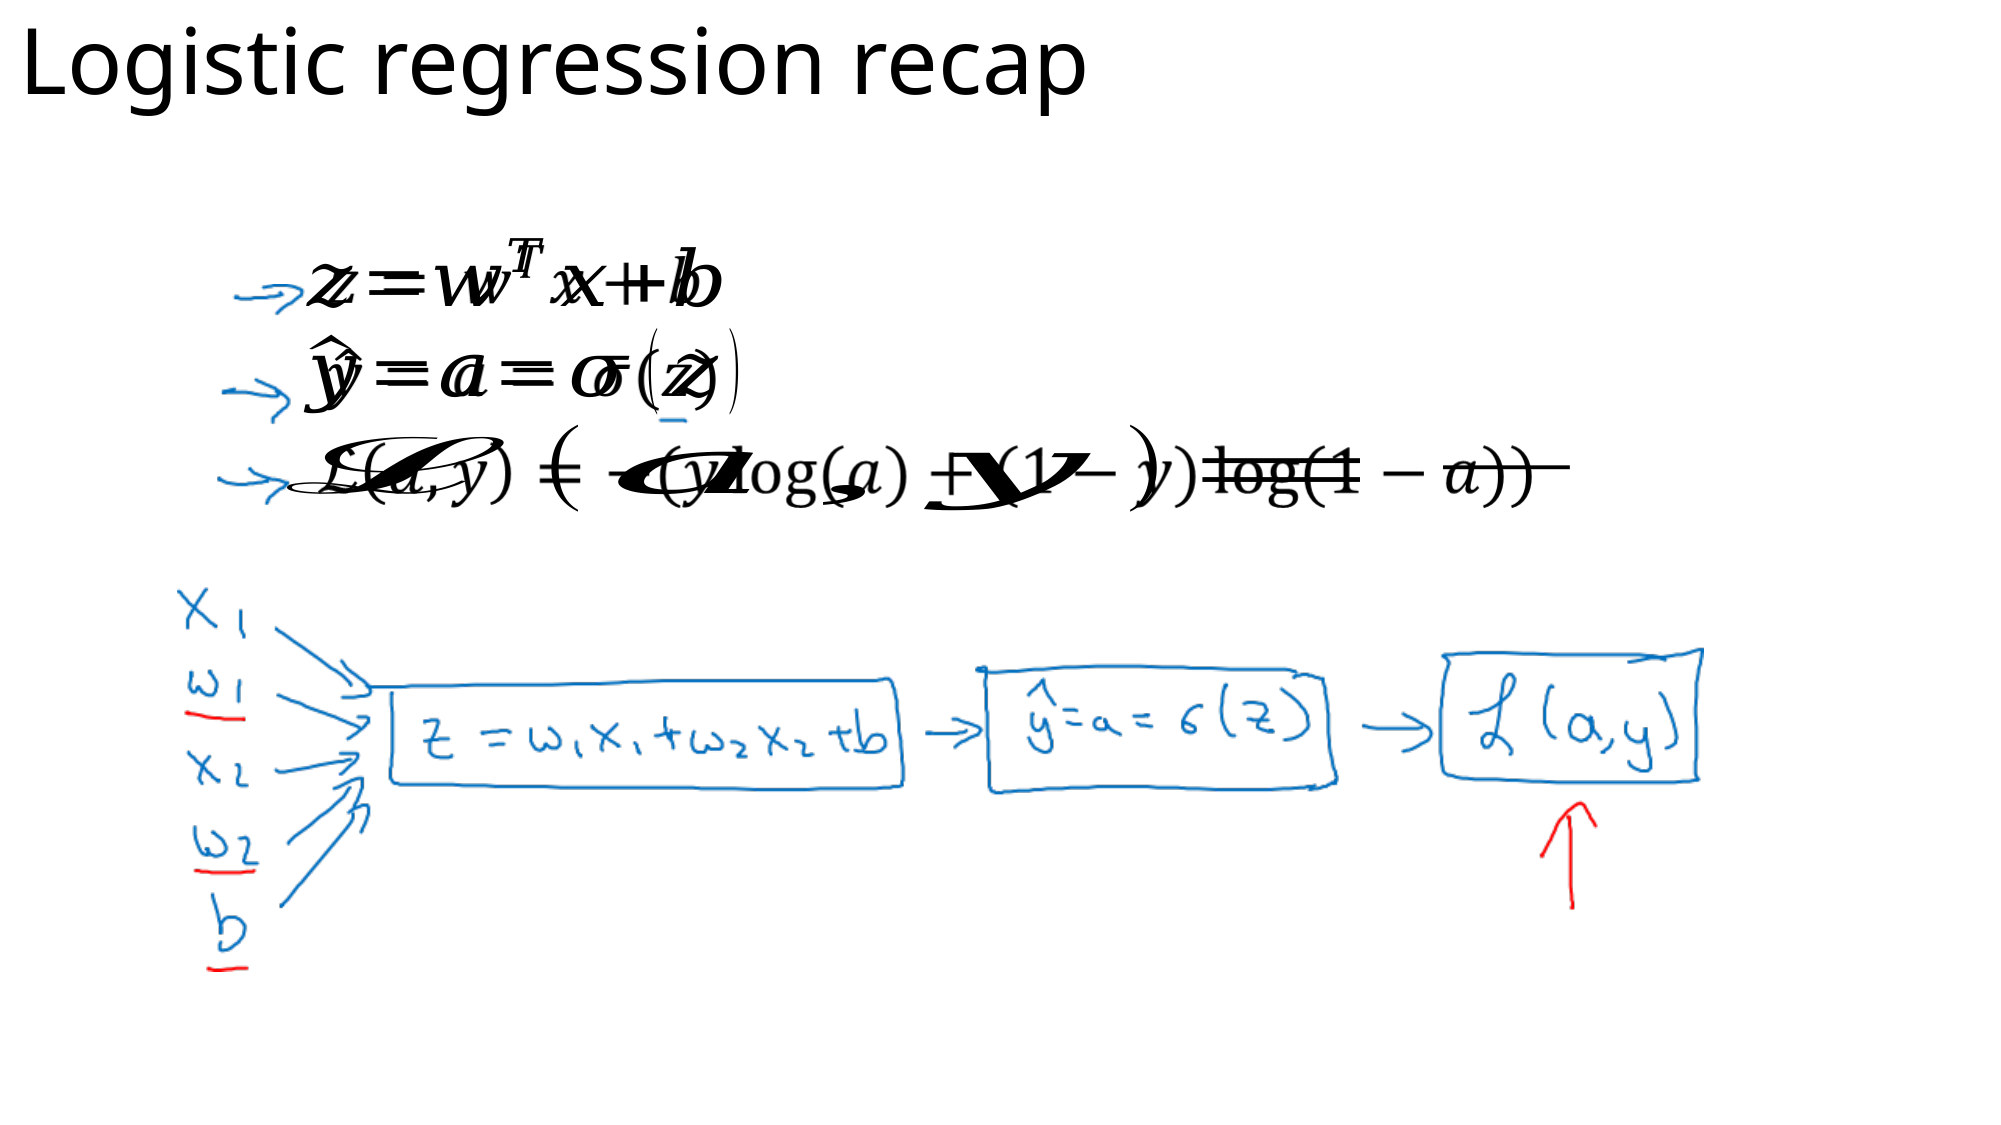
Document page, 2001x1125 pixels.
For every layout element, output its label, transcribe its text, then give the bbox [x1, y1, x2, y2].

text_box [301, 228, 730, 282]
picture [176, 284, 1705, 972]
text_box Logistic regression recap [4, 0, 1730, 174]
